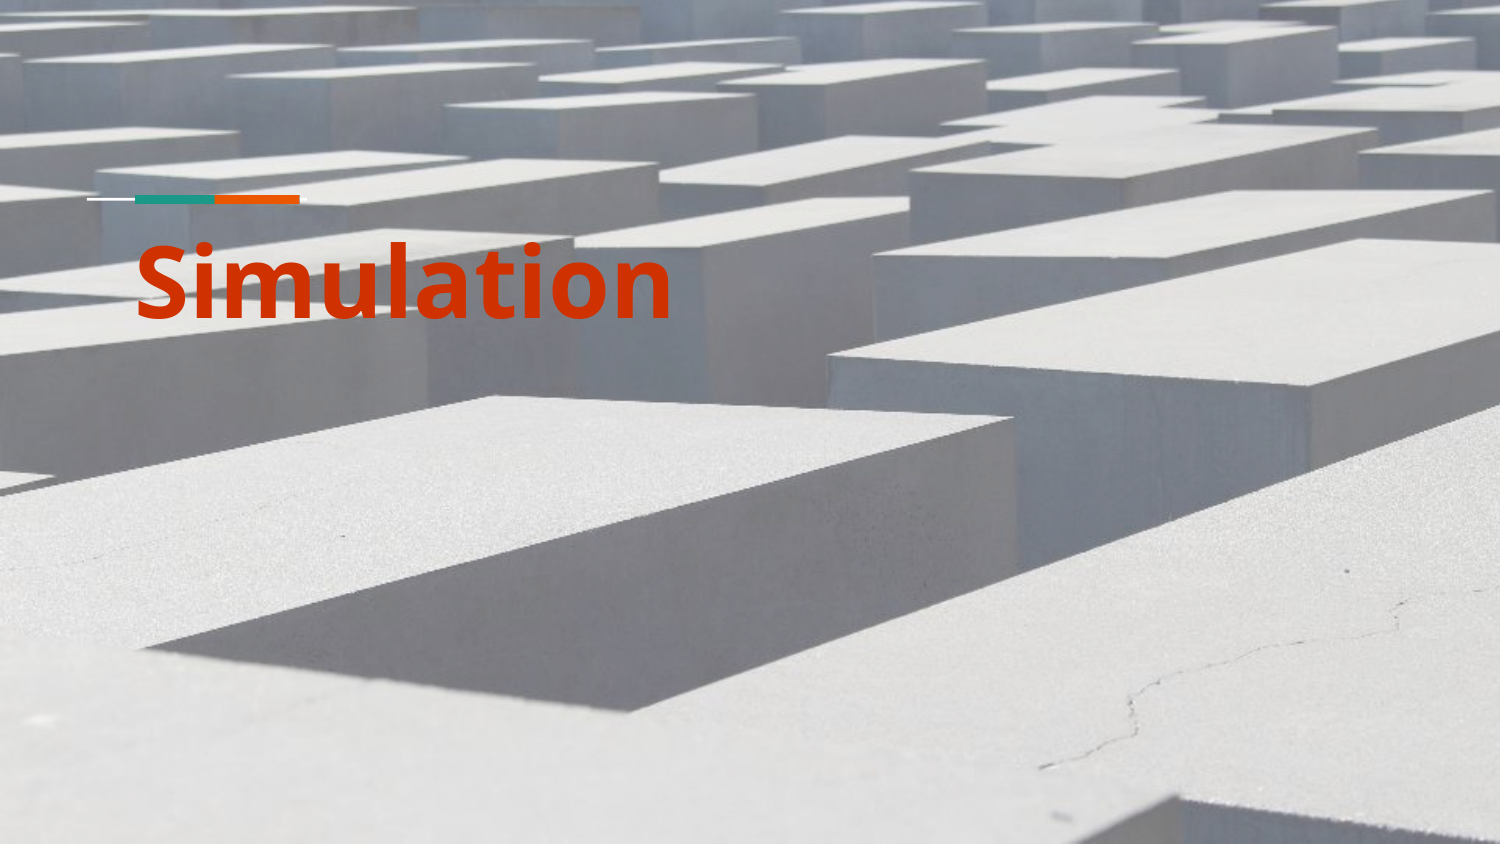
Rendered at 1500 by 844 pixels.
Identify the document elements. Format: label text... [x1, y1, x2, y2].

picture [135, 194, 712, 205]
title Simulation [119, 203, 1381, 453]
